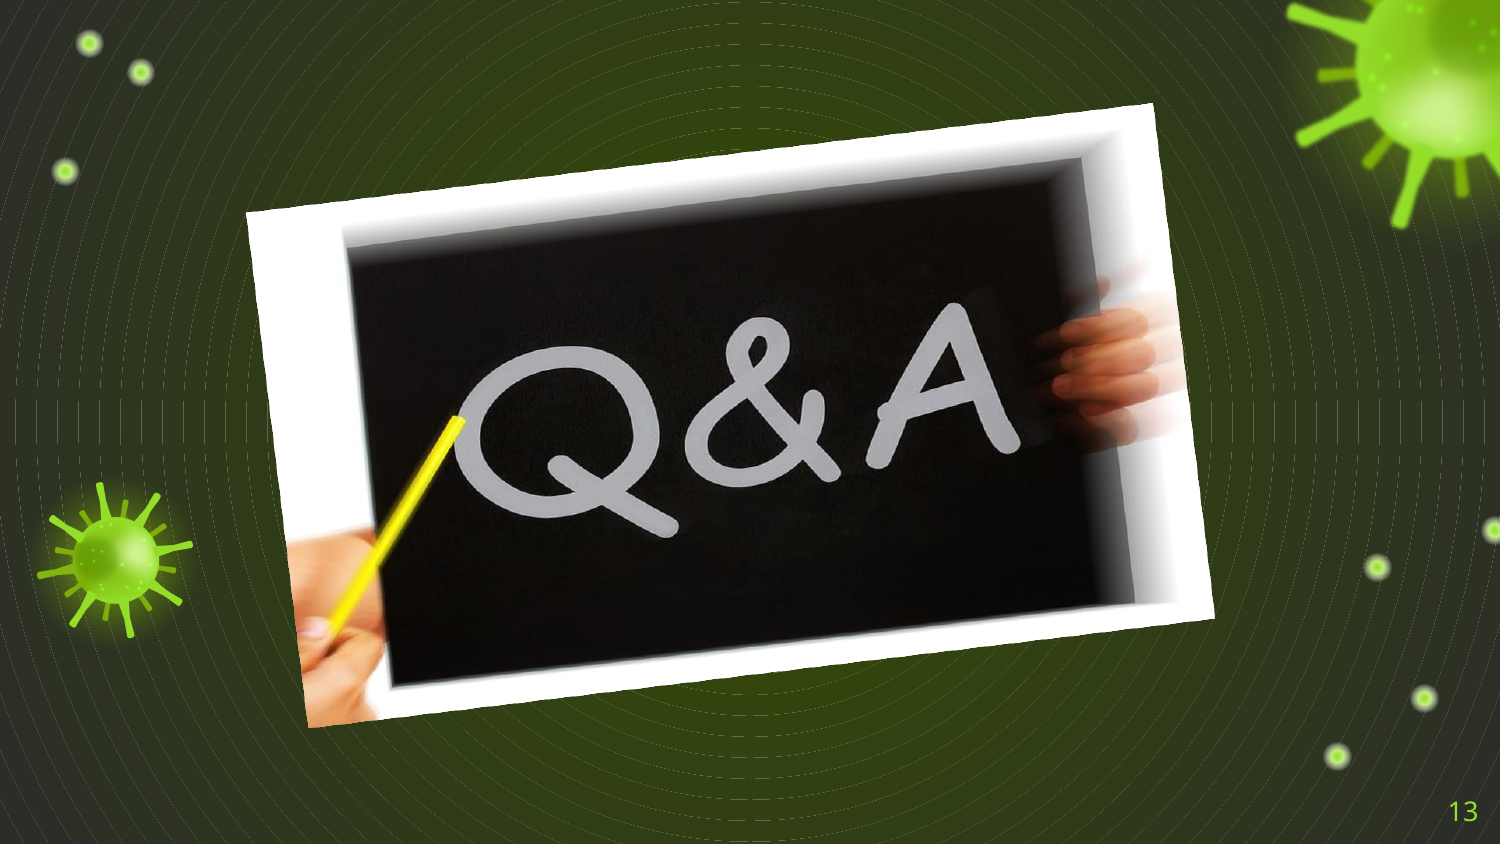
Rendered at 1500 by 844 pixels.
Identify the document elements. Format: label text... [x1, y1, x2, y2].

picture [1189, 0, 1500, 326]
slide_number ‹#› [1403, 779, 1494, 844]
picture [0, 103, 1214, 728]
